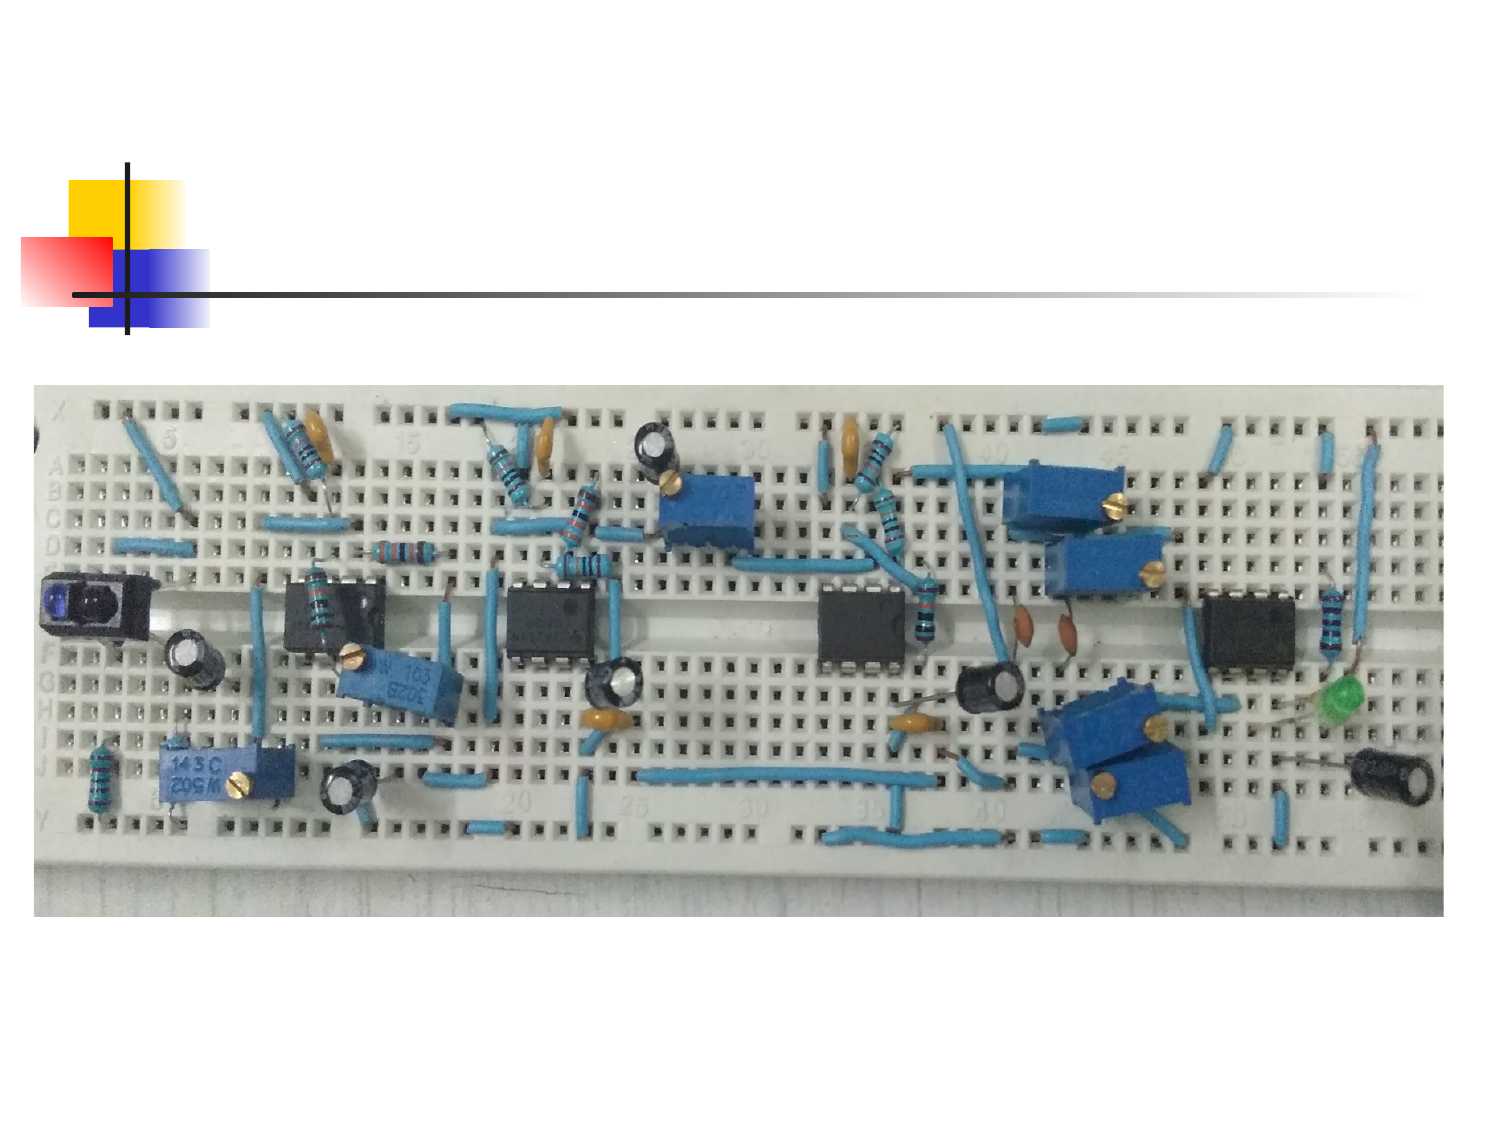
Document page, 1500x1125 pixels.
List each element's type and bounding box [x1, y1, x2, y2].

picture [33, 385, 1444, 918]
